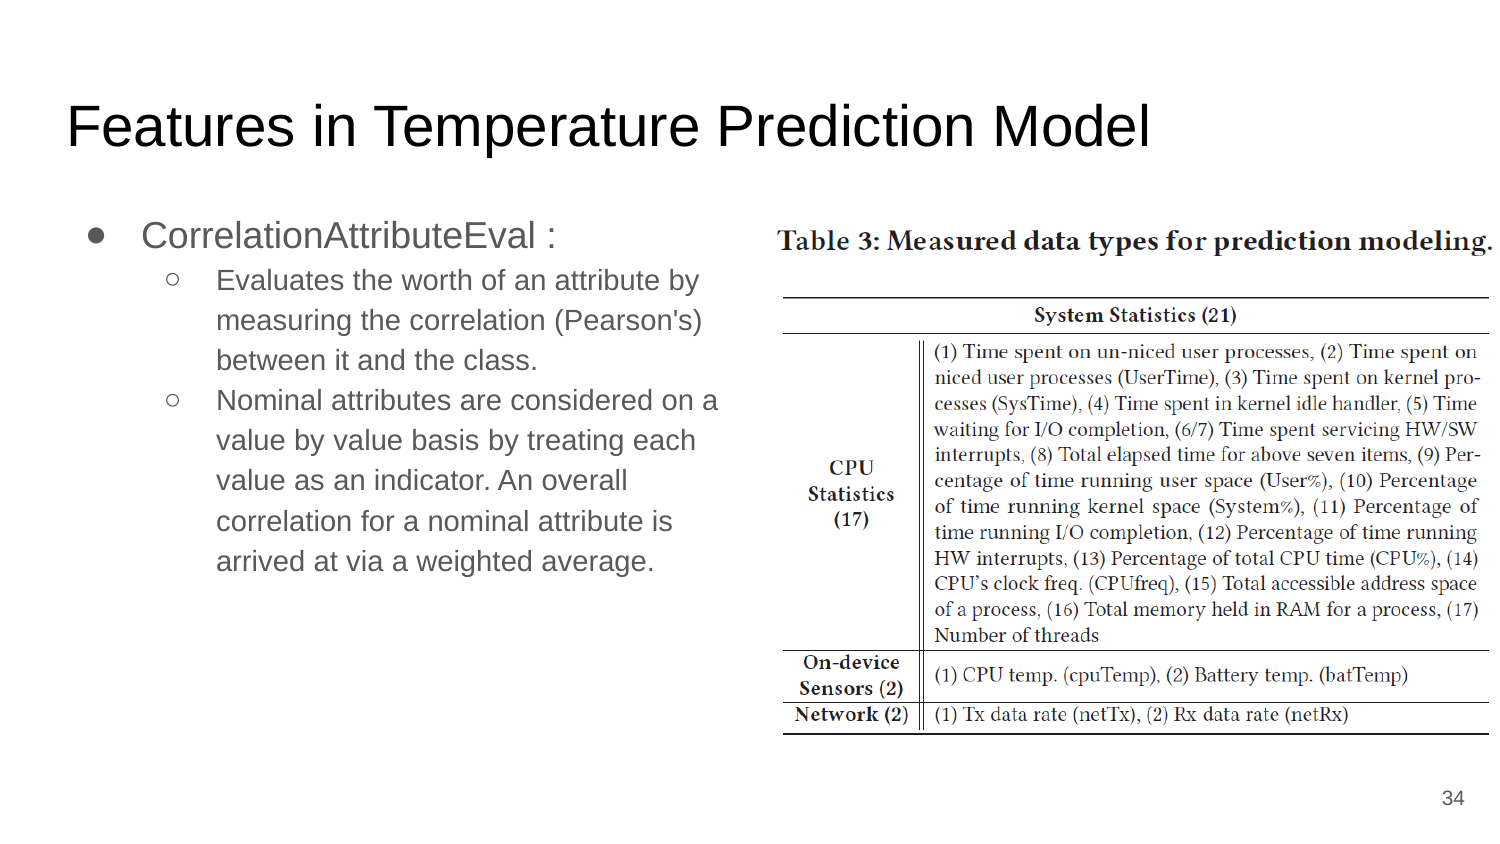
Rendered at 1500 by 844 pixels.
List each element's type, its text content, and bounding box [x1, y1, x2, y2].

list CorrelationAttributeEval : Evaluates the worth of an attribute by measuring the correlation (Pearson's) between it and the class. Nominal attributes are considered on a value by value basis by treating each value as an indicator. An overall correlation for a nominal attribute is arrived at via a weighted average. [51, 189, 750, 750]
title Features in Temperature Prediction Model [51, 72, 1449, 167]
slide_number ‹#› [1389, 764, 1480, 830]
picture [763, 213, 1500, 750]
